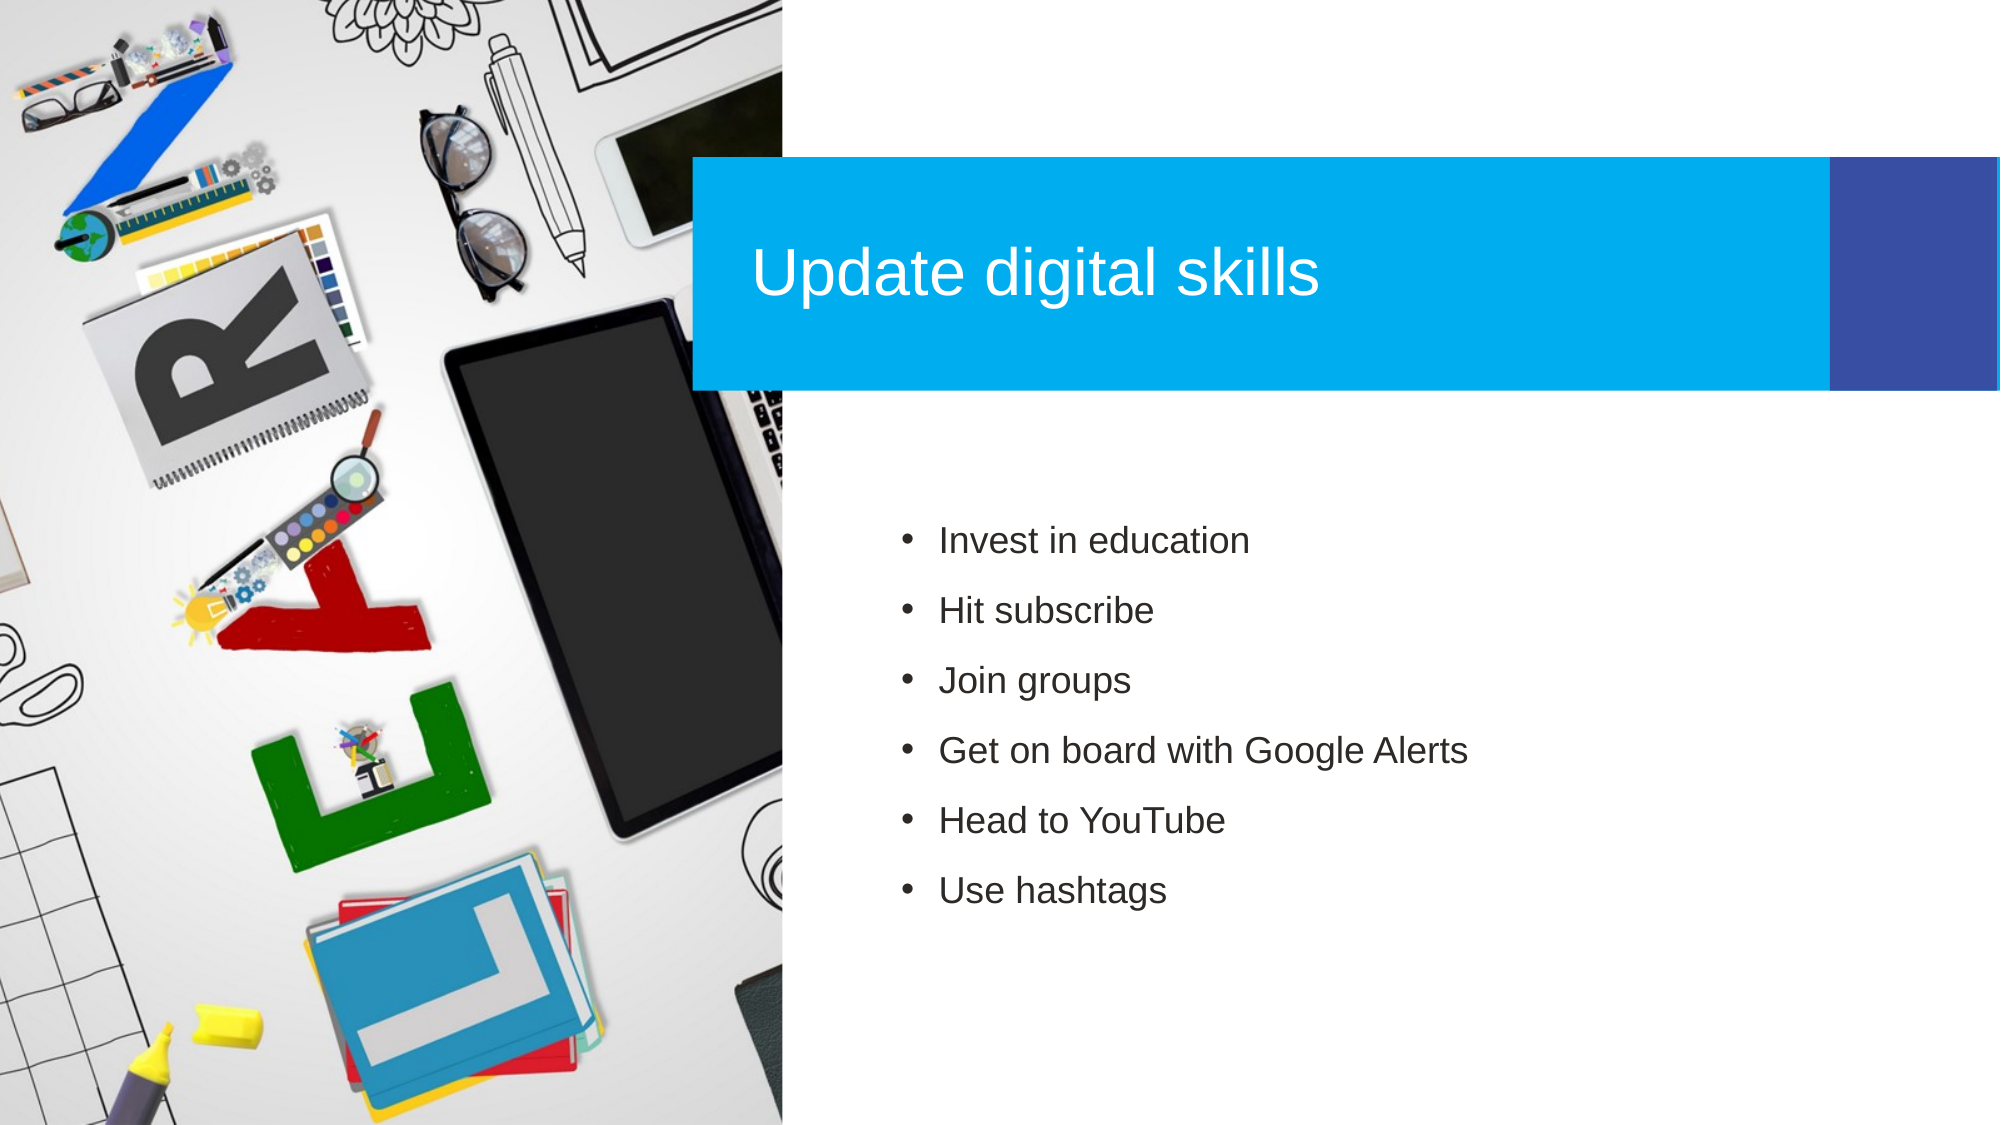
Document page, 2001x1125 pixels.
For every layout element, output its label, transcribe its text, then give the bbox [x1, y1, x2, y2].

text_box Invest in education Hit subscribe Join groups Get on board with Google Alerts Head to YouTube Use hashtags [886, 424, 1830, 1002]
text_box [0, 0, 783, 1125]
text_box [1829, 156, 1998, 392]
text_box Update digital skills [692, 157, 1829, 391]
